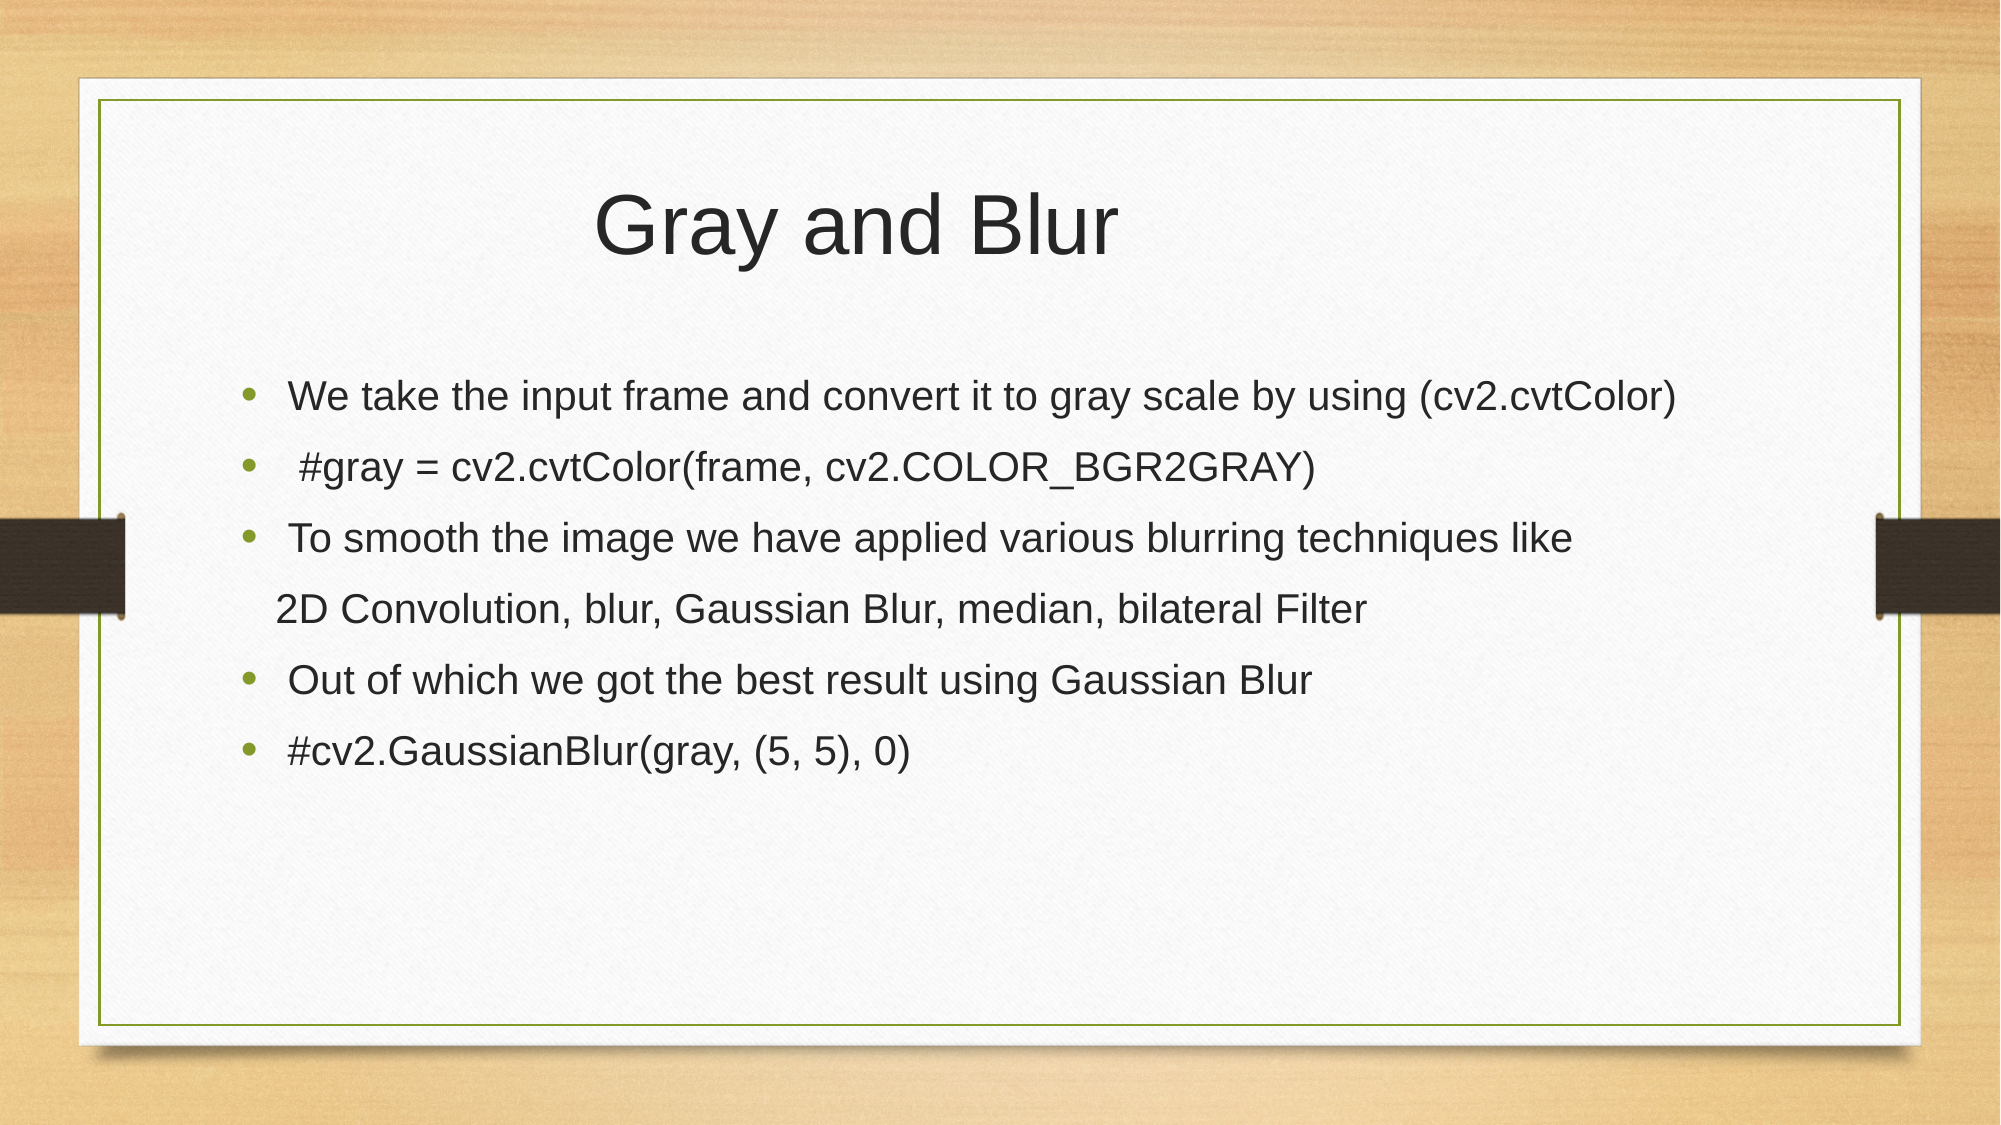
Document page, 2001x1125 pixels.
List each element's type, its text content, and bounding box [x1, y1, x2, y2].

title Gray and Blur [0, 161, 1575, 279]
picture [0, 0, 2001, 1125]
list We take the input frame and convert it to gray scale by using (cv2.cvtColor) #gray = cv2.cvtColor(frame, cv2.COLOR_BGR2GRAY) To smooth the image we have applied various blurring techniques like 2D Convolution, blur, Gaussian Blur, median, bilateral Filter Out of which we got the best result using Gaussian Blur #cv2.GaussianBlur(gray, (5, 5), 0) [225, 361, 1801, 906]
